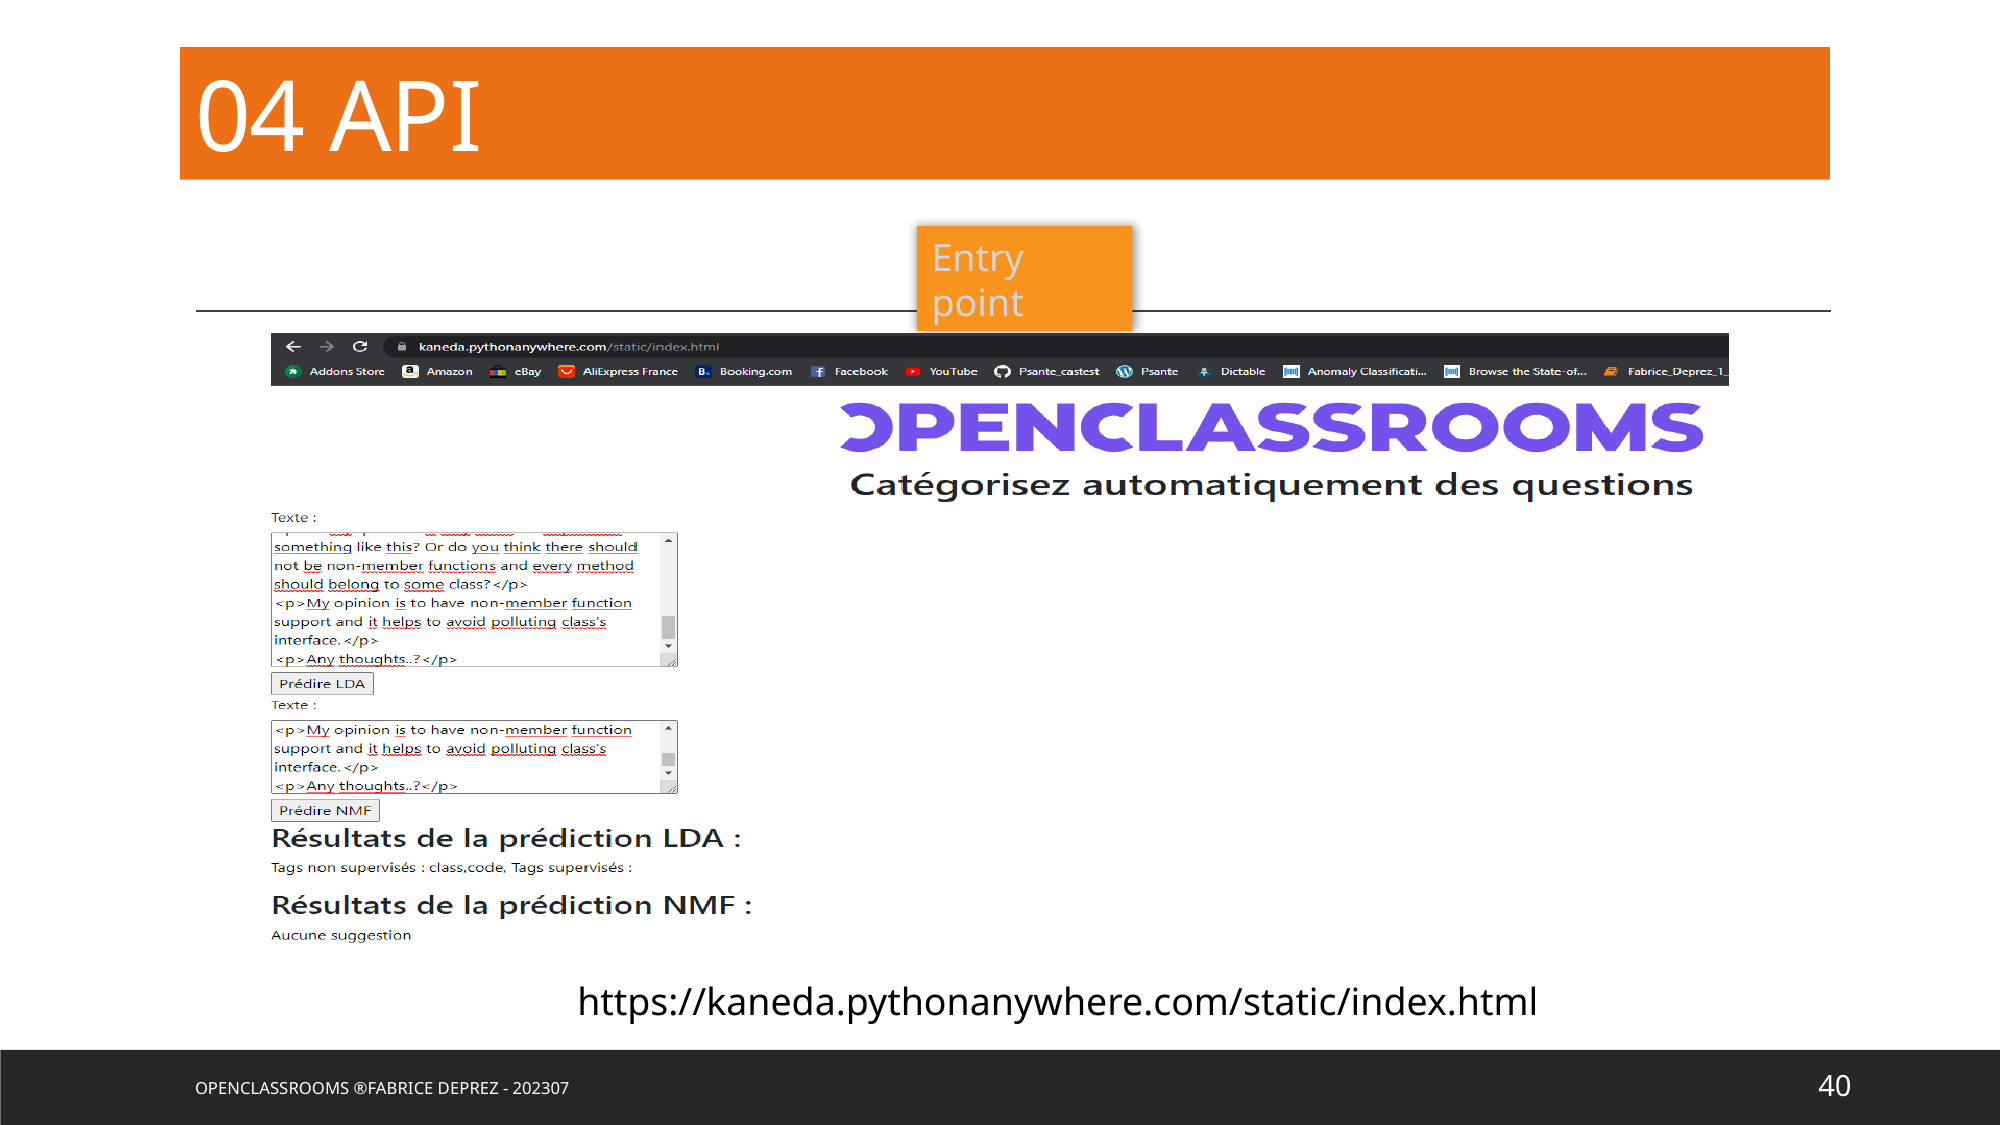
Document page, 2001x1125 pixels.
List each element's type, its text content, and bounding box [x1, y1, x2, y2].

text_box https://kaneda.pythonanywhere.com/static/index.html [562, 980, 1563, 1031]
title 04 API [180, 47, 1830, 180]
slide_number 40 [1803, 1057, 1932, 1118]
footer openclassrooms ®Fabrice Deprez - 202307 [180, 1057, 1299, 1118]
picture [270, 332, 1730, 972]
text_box Entry point [916, 226, 1133, 329]
